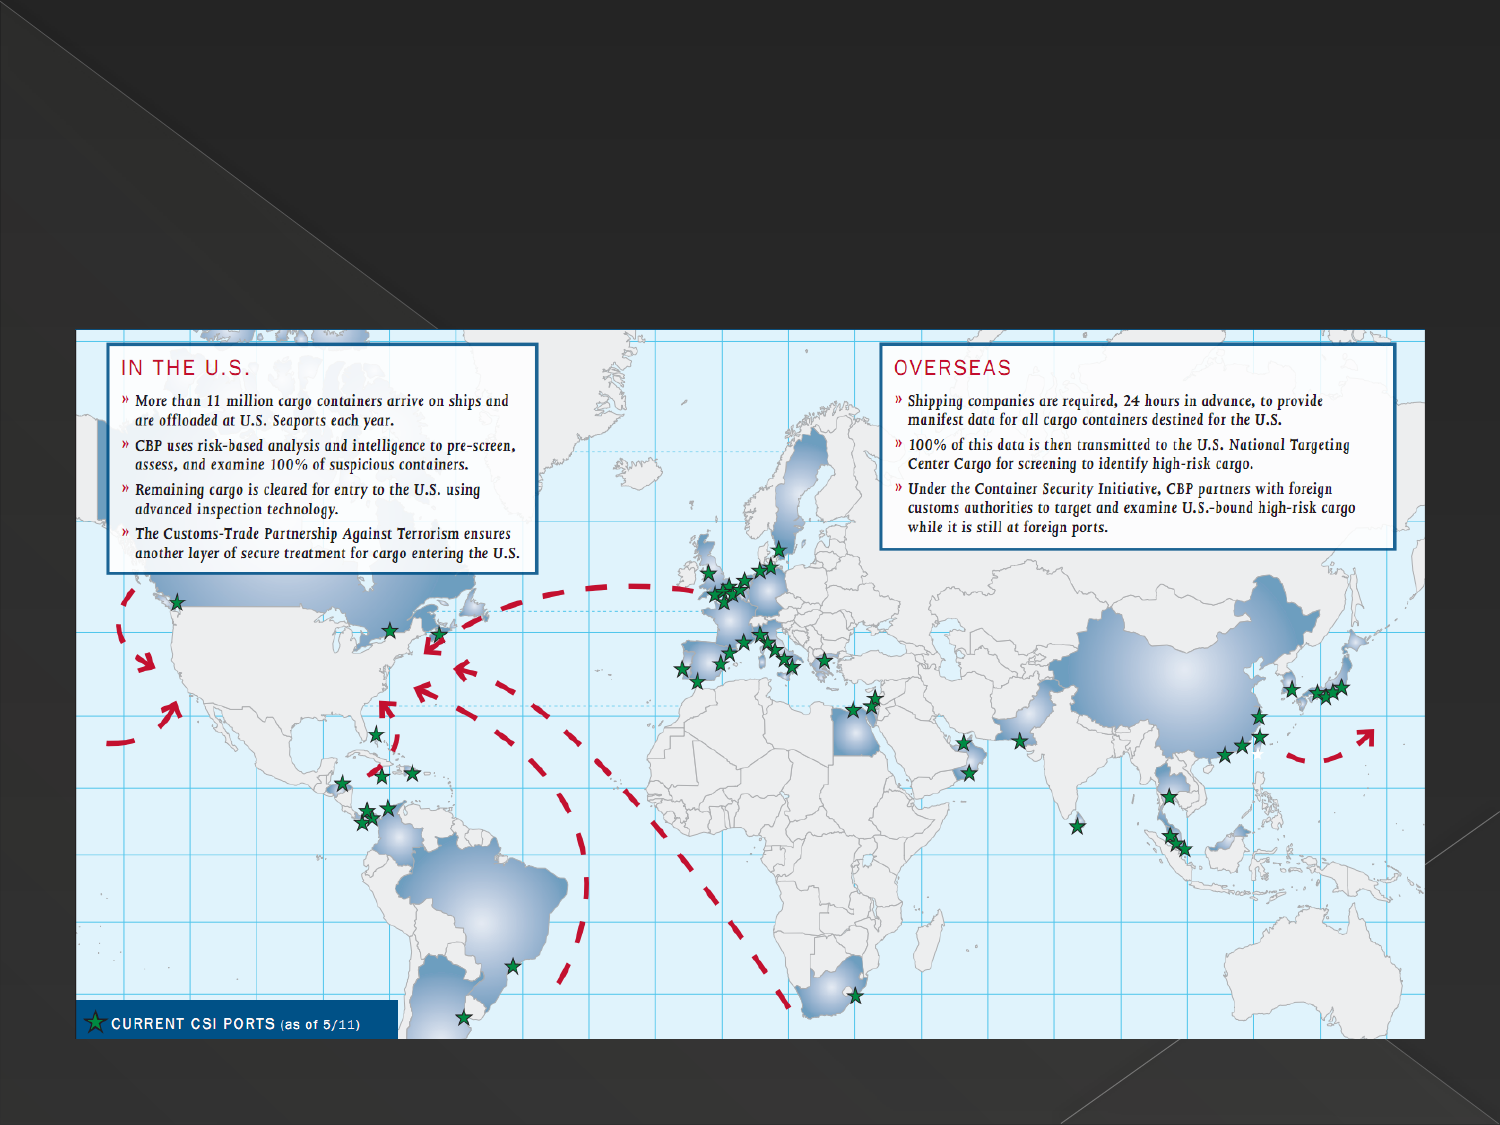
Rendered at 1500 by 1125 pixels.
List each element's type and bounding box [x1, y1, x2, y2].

list [74, 329, 1426, 1039]
